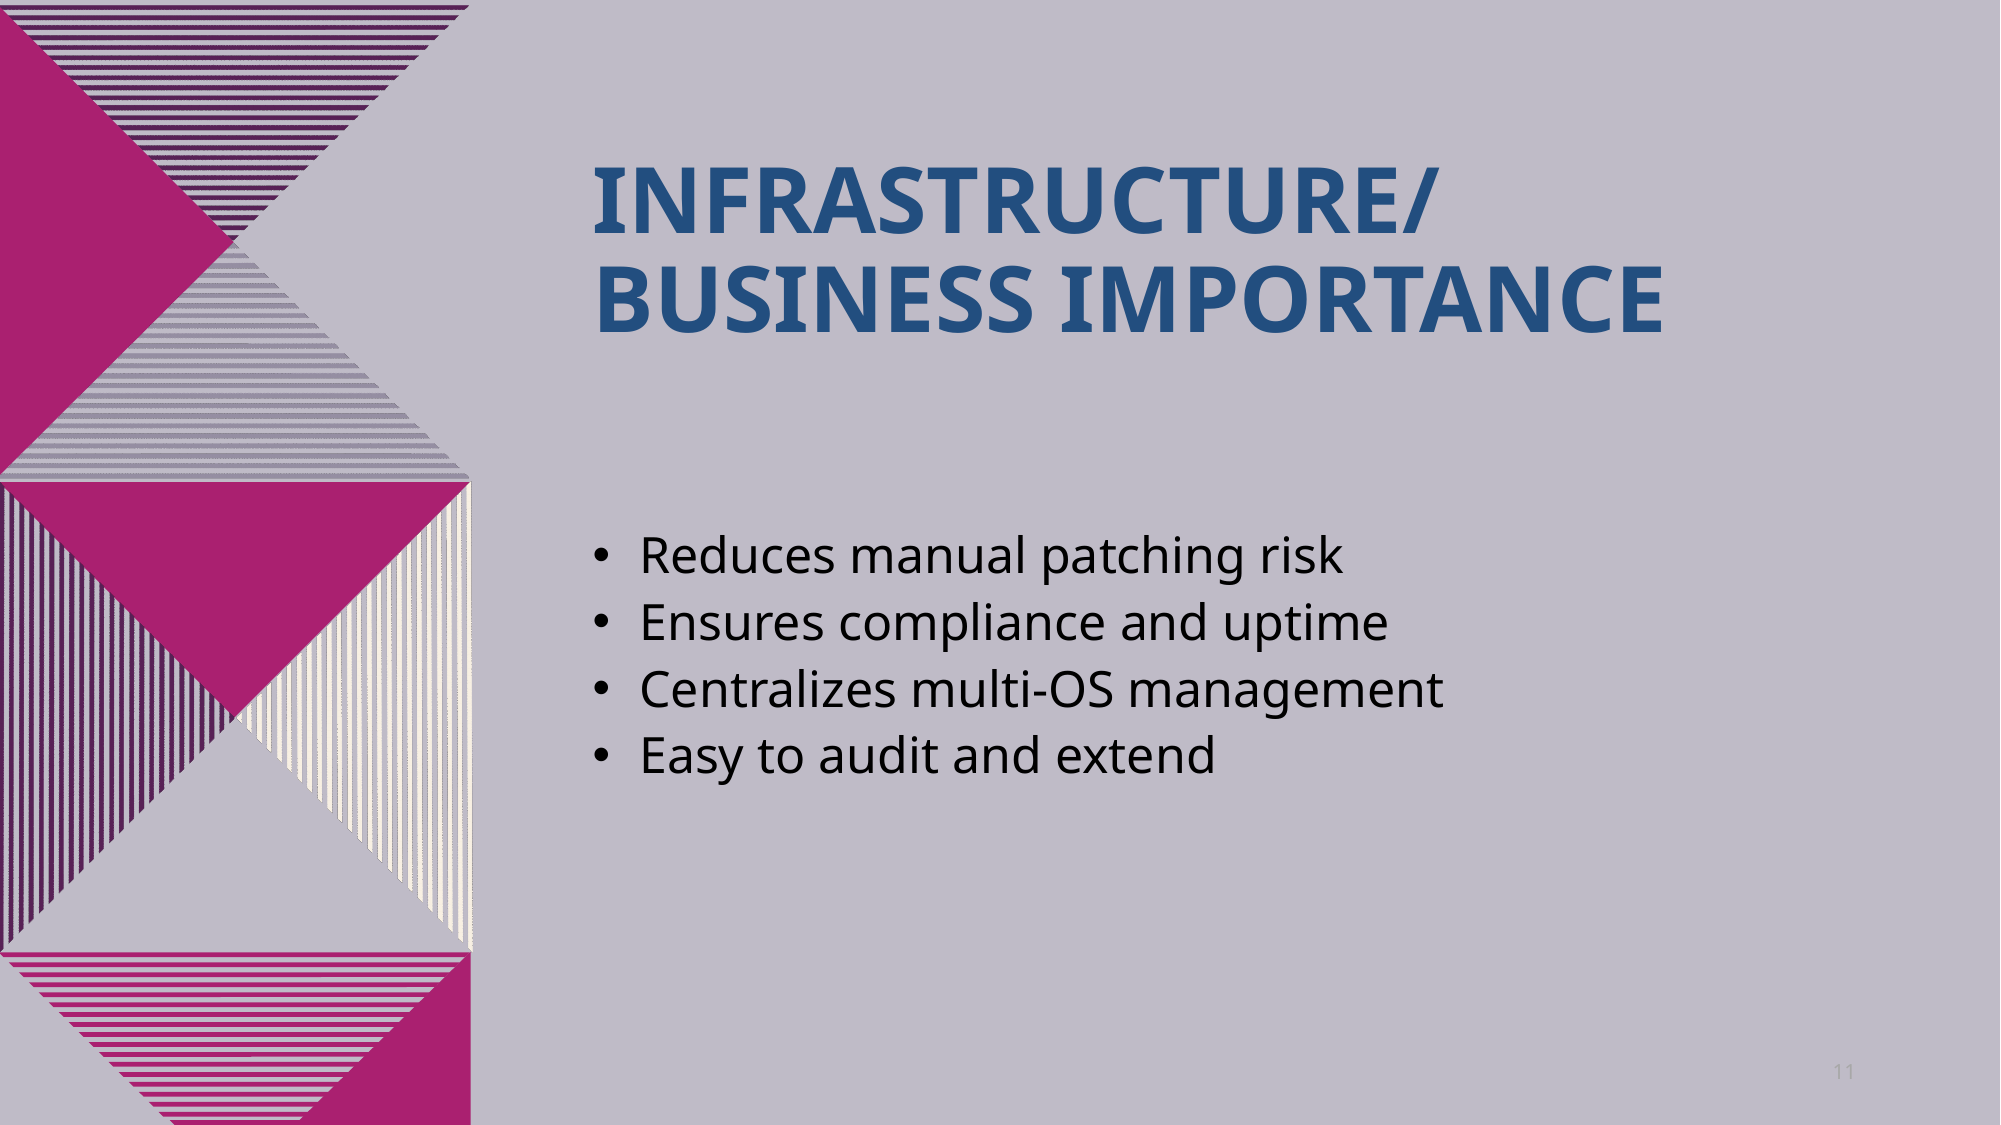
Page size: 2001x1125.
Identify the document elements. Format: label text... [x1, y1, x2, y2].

picture [0, 0, 468, 241]
title Infrastructure/Business Importance [577, 146, 1872, 482]
slide_number 11 [1796, 1042, 1872, 1103]
picture [0, 483, 234, 951]
list Reduces manual patching risk Ensures compliance and uptime Centralizes multi-OS management Easy to audit and extend [577, 534, 1900, 1028]
picture [236, 481, 577, 952]
picture [0, 242, 469, 482]
